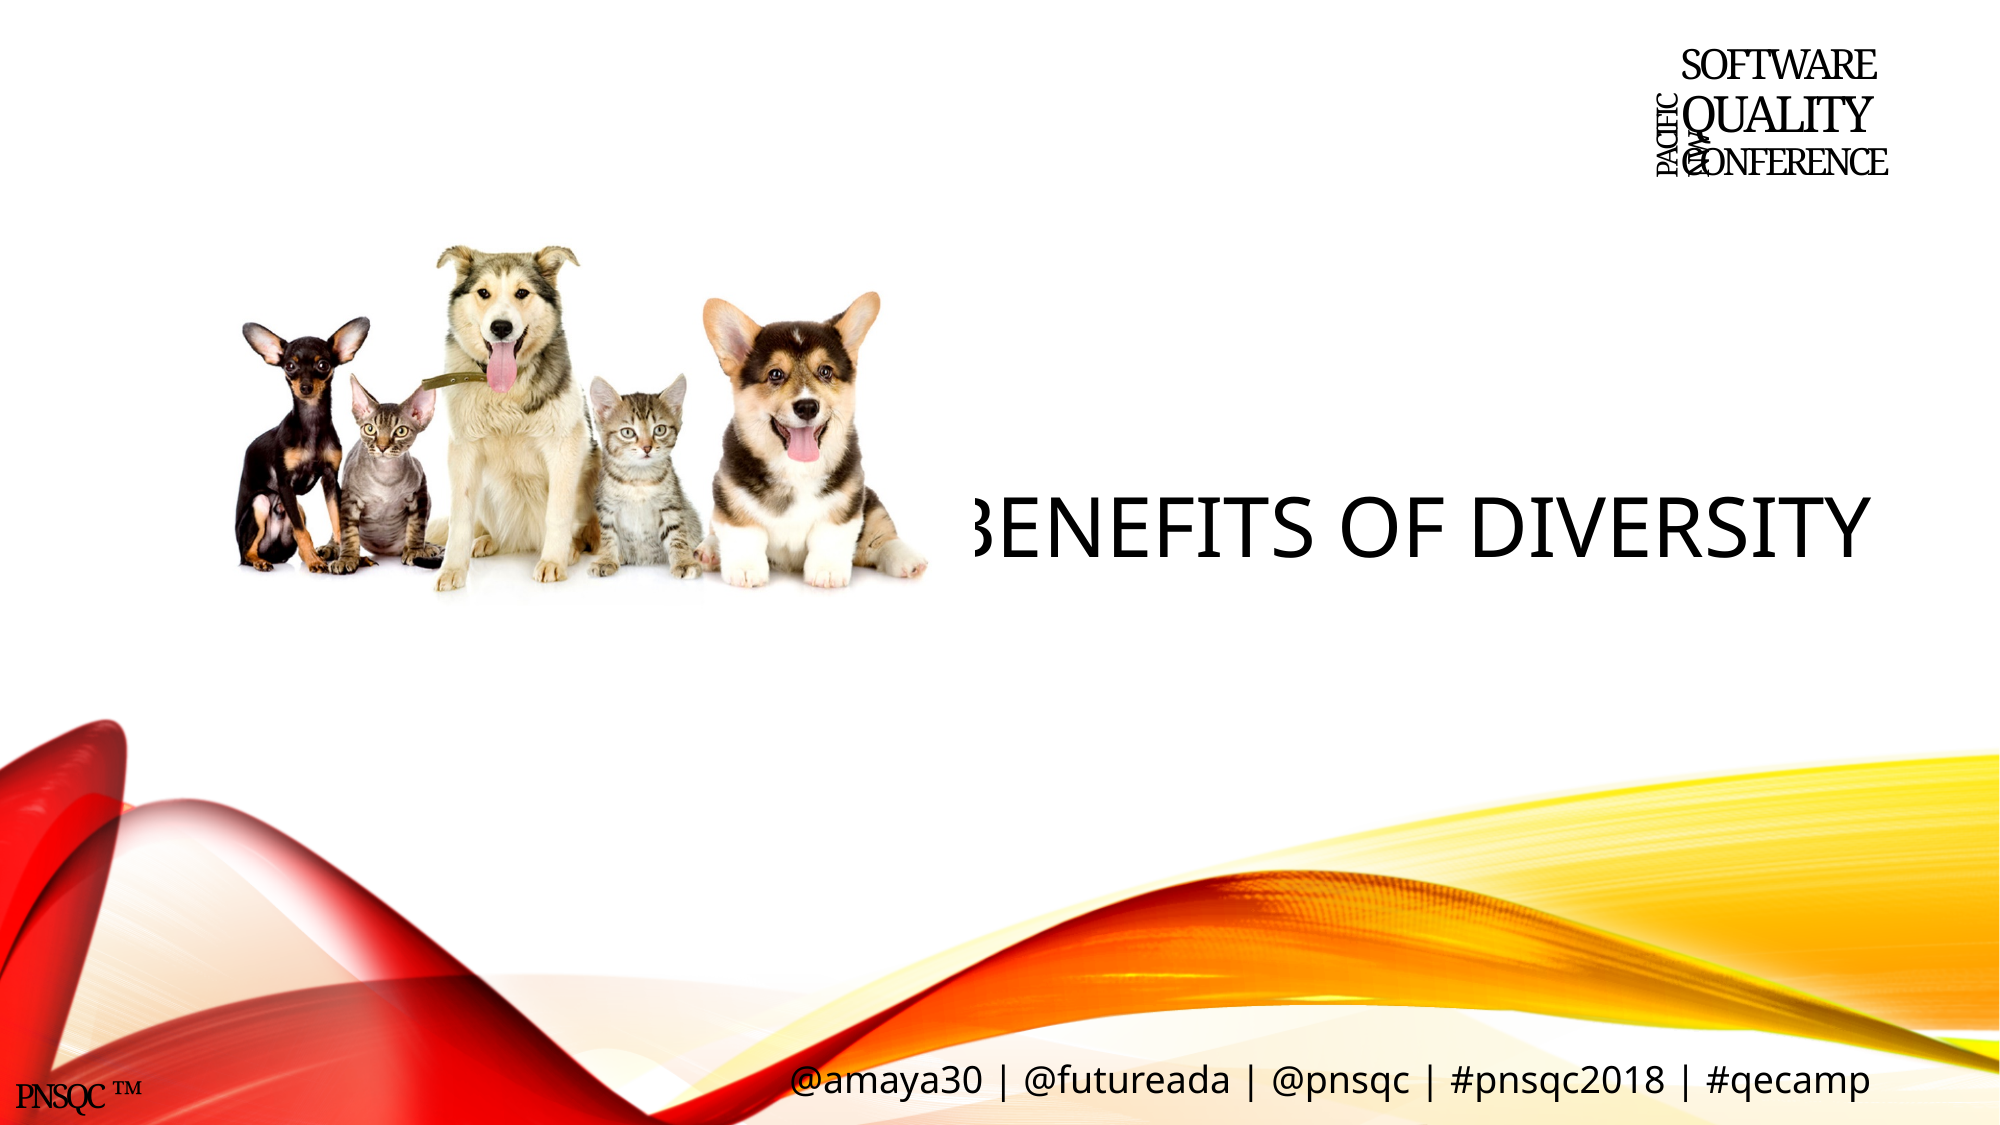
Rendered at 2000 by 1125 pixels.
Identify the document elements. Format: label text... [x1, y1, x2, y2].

title Benefits of Diversity [112, 197, 1887, 584]
footer @amaya30 | @futureada | @pnsqc | #pnsqc2018 | #qecamp [740, 1051, 1887, 1111]
picture [167, 226, 975, 651]
picture [0, 717, 2000, 1125]
